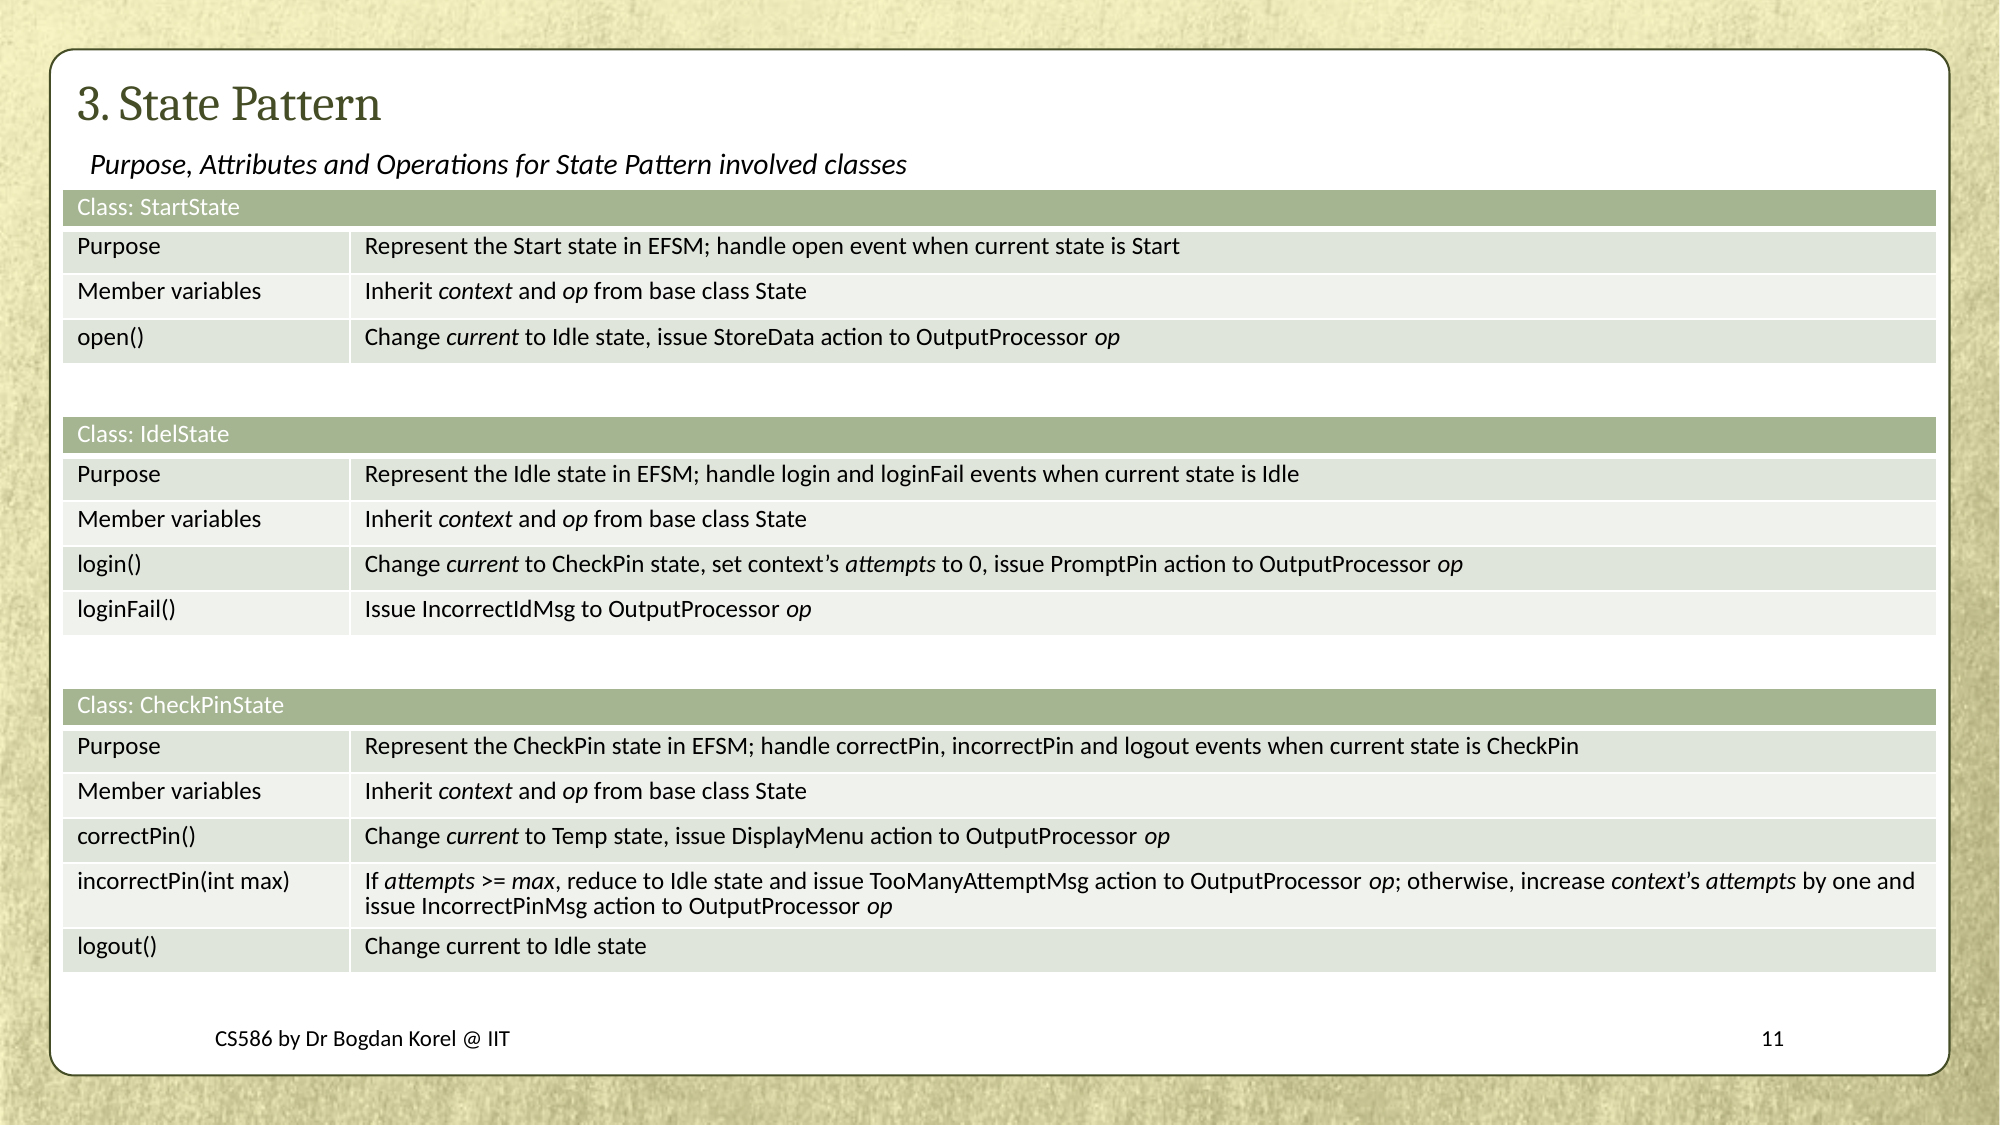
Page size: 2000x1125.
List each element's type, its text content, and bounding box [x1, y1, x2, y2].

slide_number 11 [1682, 1012, 1800, 1063]
table_cell Inherit context and op from base class State [351, 774, 1936, 817]
table_cell Change current to Idle state, issue StoreData action to OutputProcessor op [351, 320, 1936, 363]
table_cell Represent the Idle state in EFSM; handle login and loginFail events when current state is Idle [351, 459, 1936, 500]
table_cell Change current to CheckPin state, set context’s attempts to 0, issue PromptPin action to OutputProcessor op [351, 547, 1936, 590]
table_cell Represent the Start state in EFSM; handle open event when current state is Start [351, 232, 1936, 273]
table_cell incorrectPin(int max) [63, 864, 349, 927]
table_cell Purpose [63, 459, 349, 500]
table_cell Member variables [63, 502, 349, 545]
table_cell login() [63, 547, 349, 590]
table_cell loginFail() [63, 592, 349, 635]
table_cell Represent the CheckPin state in EFSM; handle correctPin, incorrectPin and logout events when current state is CheckPin [351, 731, 1936, 772]
table_cell Change current to Temp state, issue DisplayMenu action to OutputProcessor op [351, 819, 1936, 862]
table_cell correctPin() [63, 819, 349, 862]
table_cell Inherit context and op from base class State [351, 275, 1936, 318]
table_cell Inherit context and op from base class State [351, 502, 1936, 545]
table_cell If attempts >= max, reduce to Idle state and issue TooManyAttemptMsg action to OutputProcessor op; otherwise, increase context’s attempts by one and issue IncorrectPinMsg action to OutputProcessor op [351, 864, 1936, 927]
table_header Class: StartState [63, 190, 1936, 226]
footer CS586 by Dr Bogdan Korel @ IIT [199, 1012, 1417, 1063]
table_header Class: IdelState [63, 417, 1936, 453]
list Purpose, Attributes and Operations for State Pattern involved classes [74, 141, 1812, 188]
table_cell Issue IncorrectIdMsg to OutputProcessor op [351, 592, 1936, 635]
table_cell Member variables [63, 774, 349, 817]
table_cell Purpose [63, 232, 349, 273]
table_cell open() [63, 320, 349, 363]
table_cell Member variables [63, 275, 349, 318]
table_header Class: CheckPinState [63, 689, 1936, 725]
table_cell Change current to Idle state [351, 929, 1936, 972]
table_cell logout() [63, 929, 349, 972]
table_cell Purpose [63, 731, 349, 772]
title 3. State Pattern [62, 62, 1662, 142]
